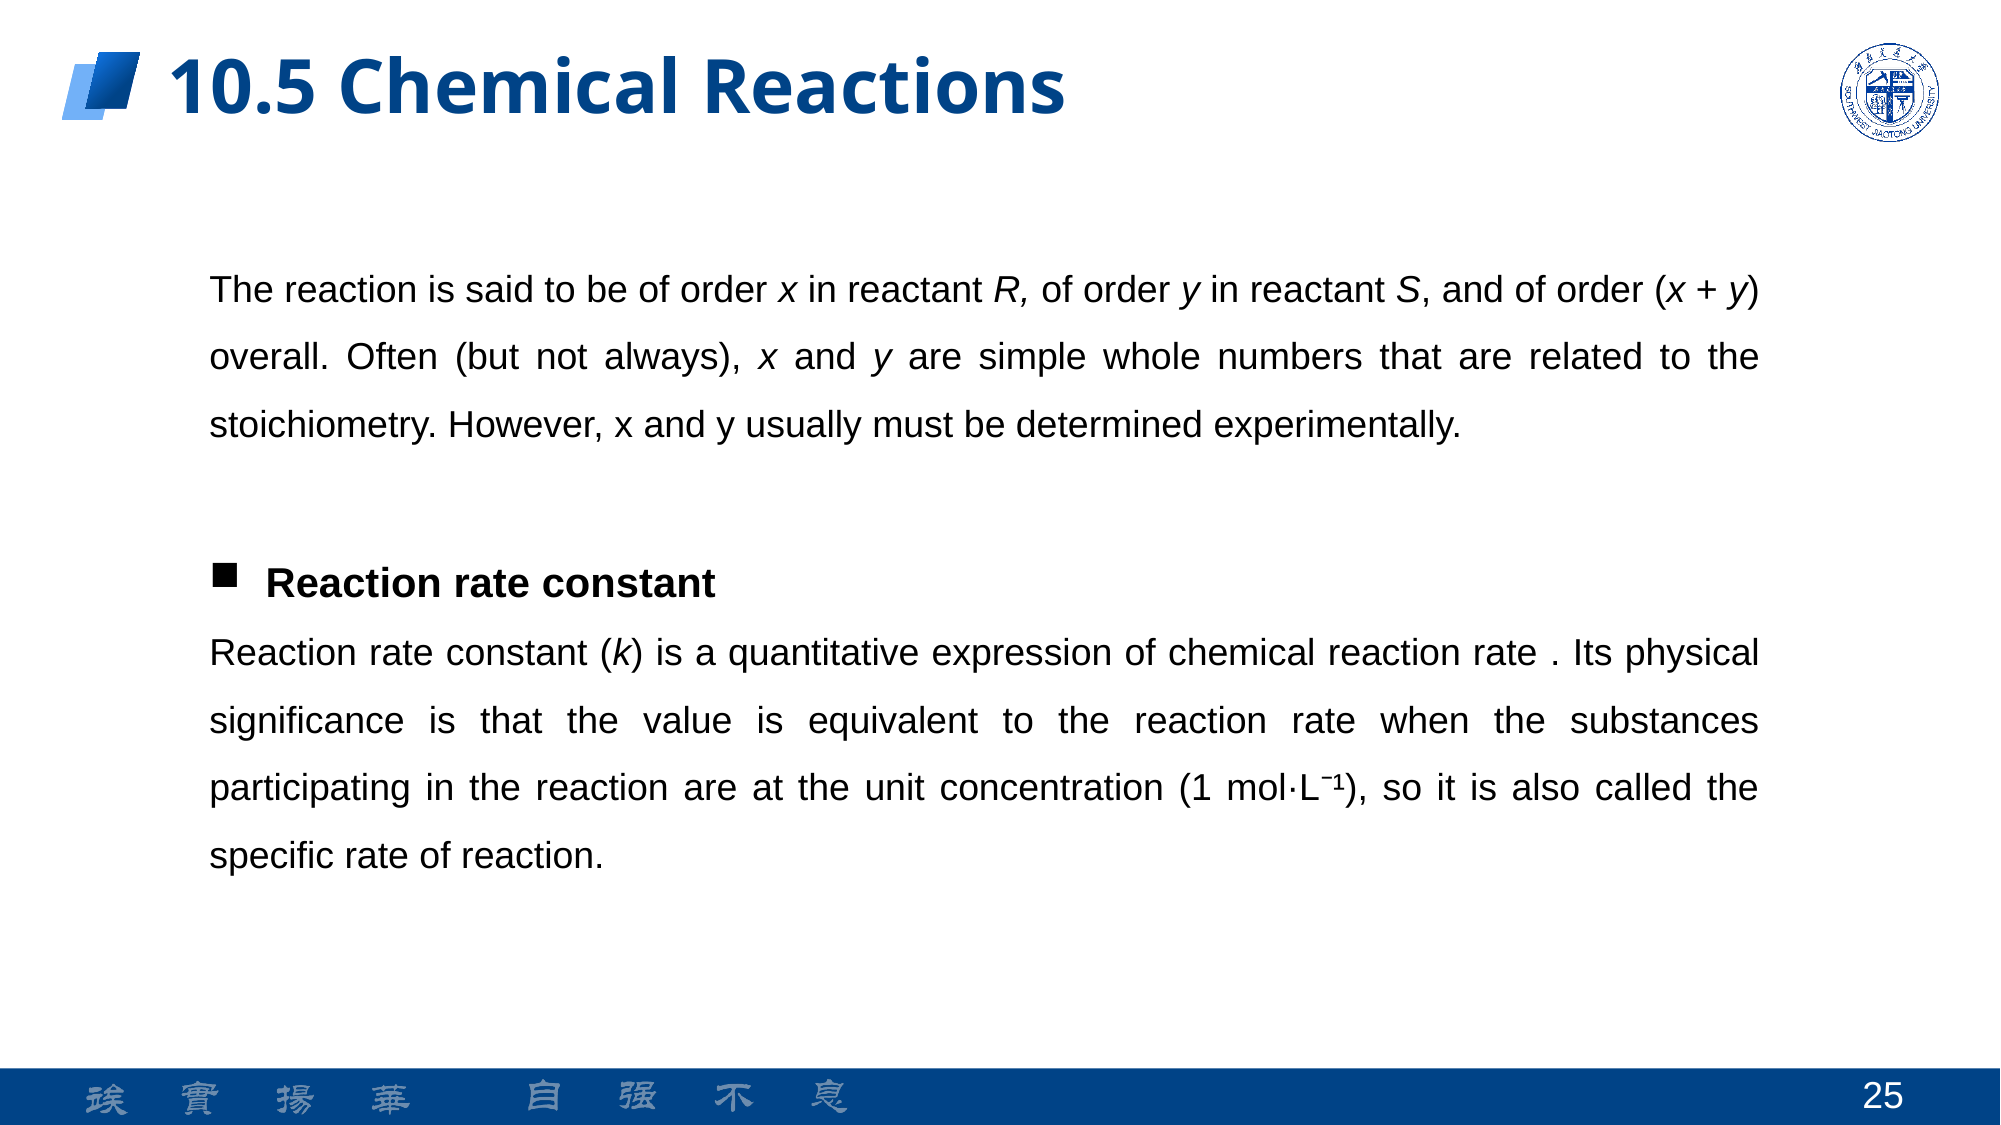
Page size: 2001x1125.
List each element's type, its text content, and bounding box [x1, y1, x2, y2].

text_box [61, 63, 105, 121]
text_box 10.5 Chemical Reactions [152, 31, 1703, 137]
text_box Reaction rate constant Reaction rate constant (k) is a quantitative expression of chemical reaction rate ‌. Its physical significance is that the value is equivalent to the reaction rate when the substances participating in the reaction are at the unit concentration (1 mol·L⁻¹), so it is also called the specific rate of reaction. ‌ [194, 523, 1775, 884]
picture [1840, 43, 1939, 142]
picture [86, 1078, 848, 1115]
text_box [85, 52, 140, 109]
text_box The reaction is said to be of order x in reactant R, of order y in reactant S, and of order (x + y) overall. Often (but not always), x and y are simple whole numbers that are related to the stoichiometry. However, x and y usually must be determined experimentally. [194, 234, 1775, 452]
